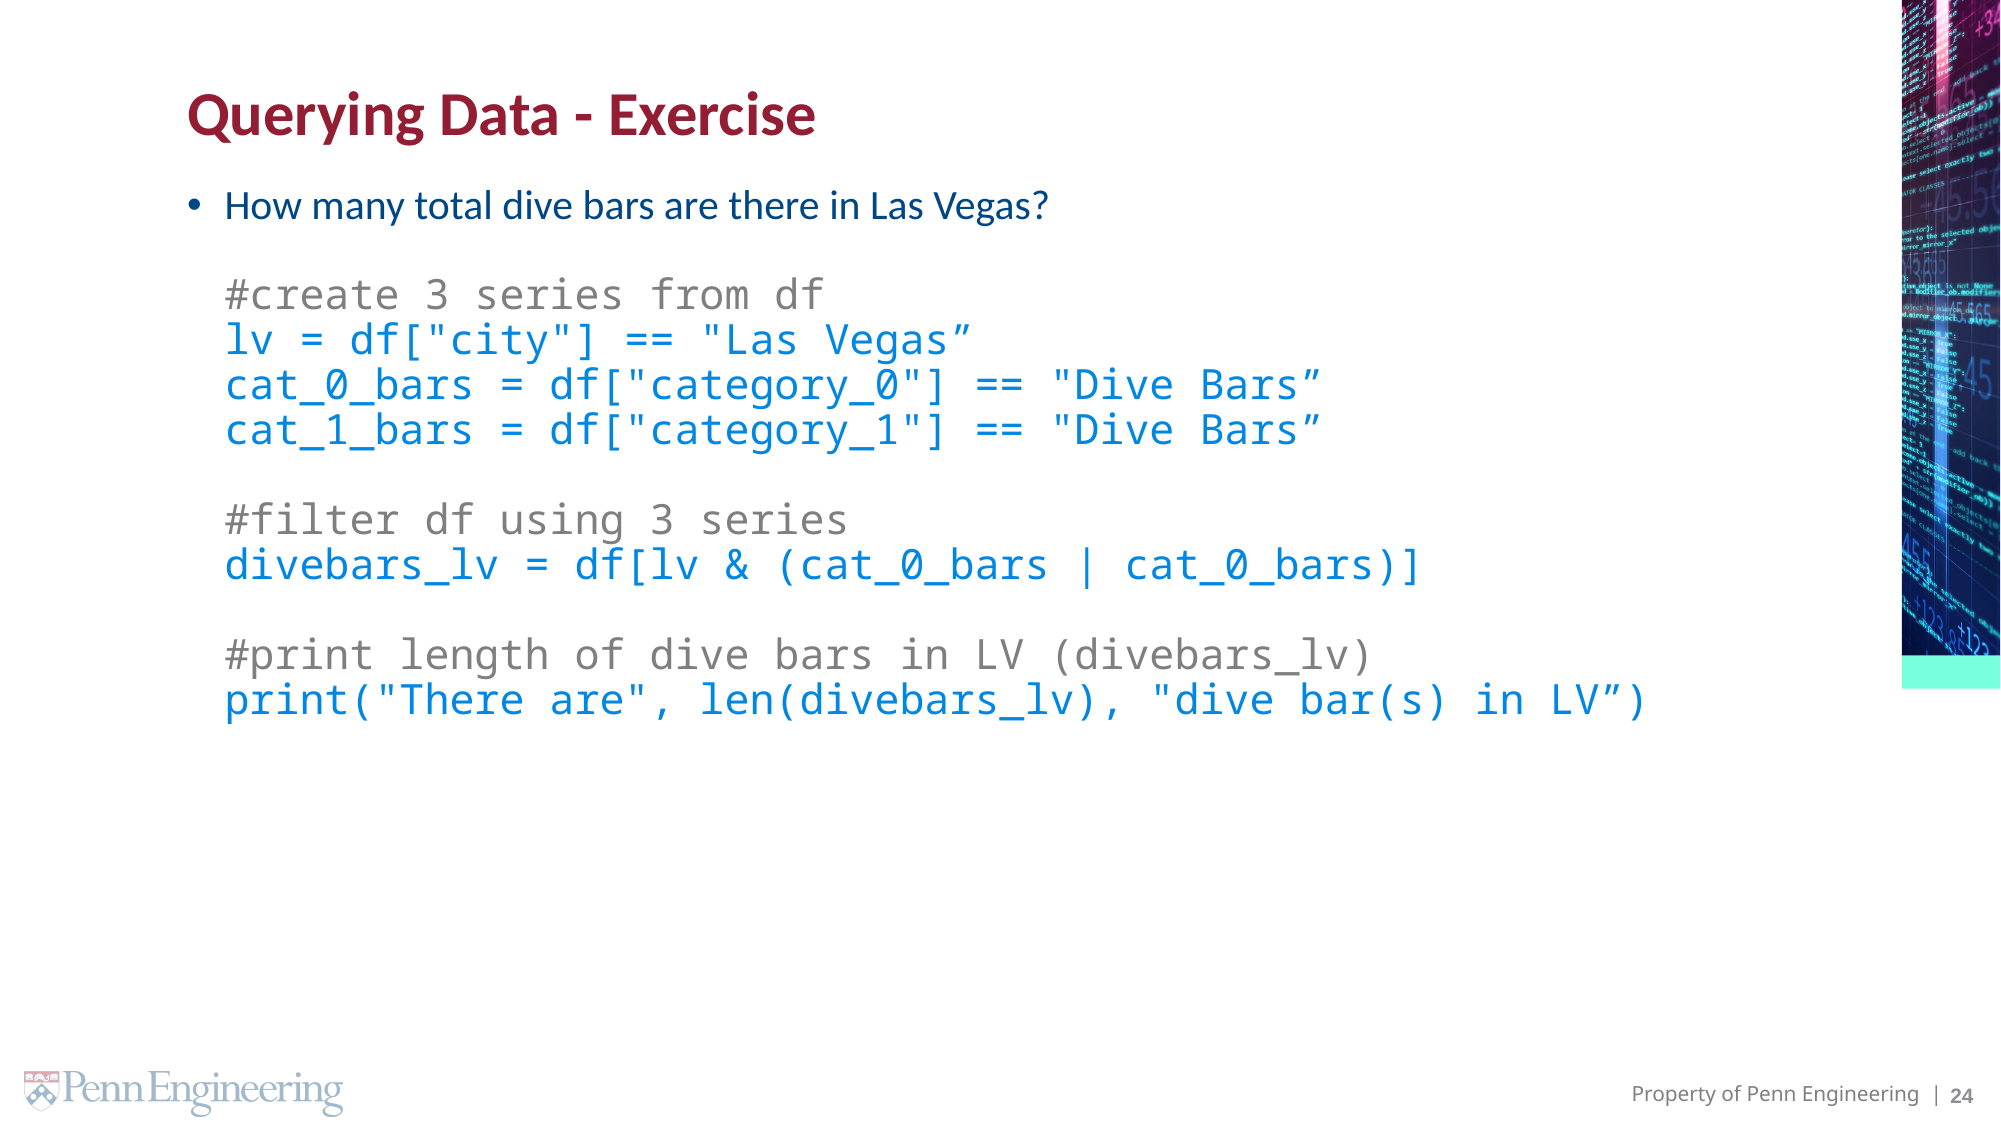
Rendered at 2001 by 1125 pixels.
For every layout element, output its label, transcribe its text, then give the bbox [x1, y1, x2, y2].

title Querying Data - Exercise [187, 54, 1871, 176]
picture [1901, 0, 2001, 655]
slide_number 24 [1935, 1065, 2000, 1125]
list How many total dive bars are there in Las Vegas? #create 3 series from df lv = df["city"] == "Las Vegas” cat_0_bars = df["category_0"] == "Dive Bars” cat_1_bars = df["category_1"] == "Dive Bars” #filter df using 3 series divebars_lv = df[lv & (cat_0_bars | cat_0_bars)] #print length of dive bars in LV (divebars_lv) print("There are", len(divebars_lv), "dive bar(s) in LV”) [187, 184, 1871, 868]
text_box [287, 162, 1613, 725]
